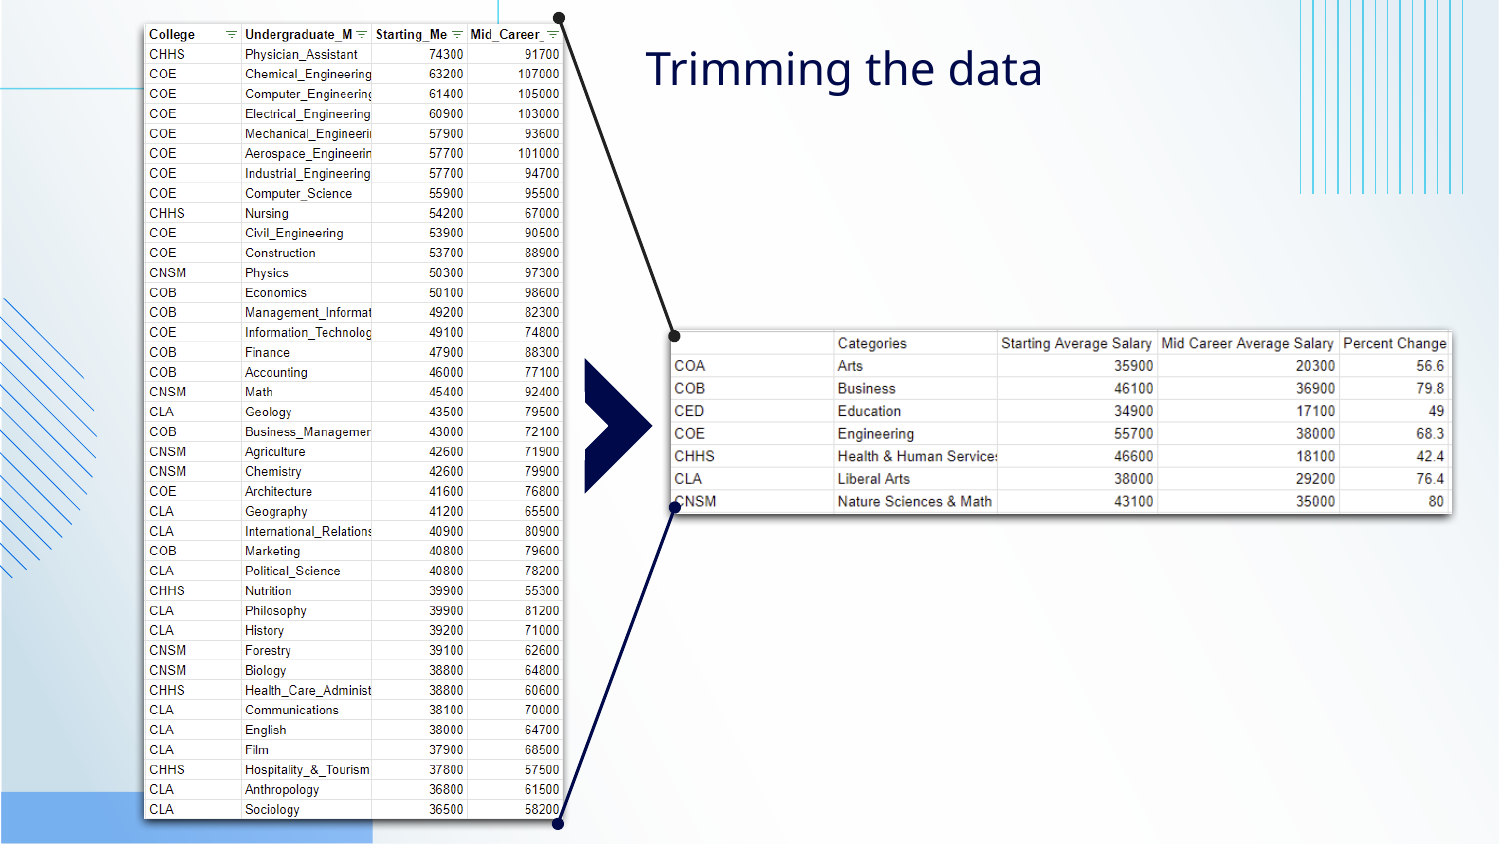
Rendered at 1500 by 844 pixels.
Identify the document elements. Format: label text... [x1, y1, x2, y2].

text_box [557, 507, 676, 825]
text_box Trimming the data [679, 24, 1116, 124]
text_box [558, 17, 675, 337]
picture [1, 0, 1499, 844]
text_box [583, 356, 654, 496]
